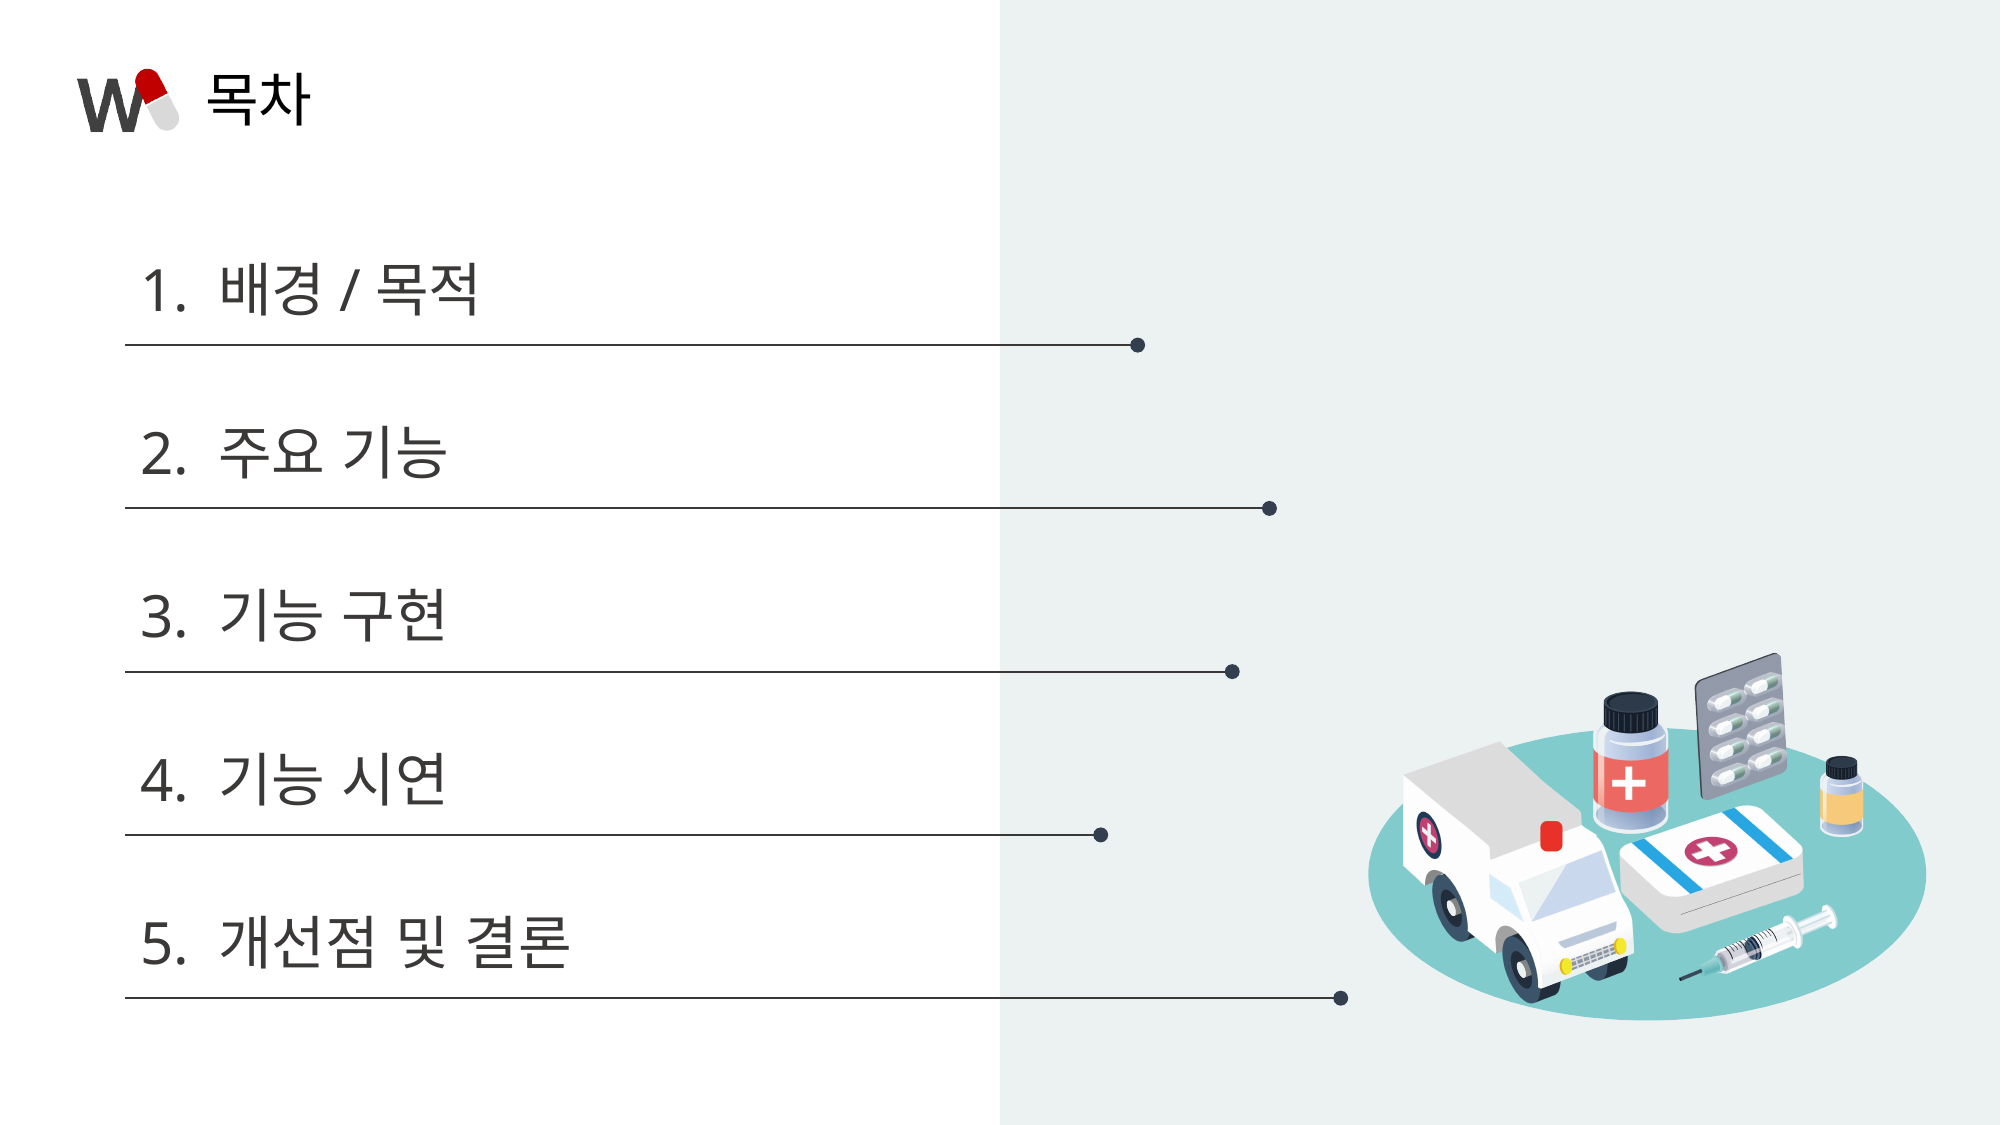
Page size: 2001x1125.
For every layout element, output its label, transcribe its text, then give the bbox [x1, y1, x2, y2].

text_box 목차 [199, 55, 378, 141]
picture [35, 29, 199, 191]
text_box 3. 기능 구현 [125, 572, 544, 657]
text_box [1260, 499, 1279, 517]
text_box [999, 0, 2000, 1125]
text_box [1129, 336, 1147, 354]
text_box [1092, 826, 1110, 844]
text_box 1. 배경/목적 [125, 245, 544, 331]
text_box 4. 기능 시연 [125, 735, 544, 820]
picture [1312, 614, 1964, 1050]
text_box 5. 개선점 및 결론 [125, 898, 737, 984]
text_box 2. 주요 기능 [125, 408, 544, 494]
text_box [1223, 663, 1241, 681]
